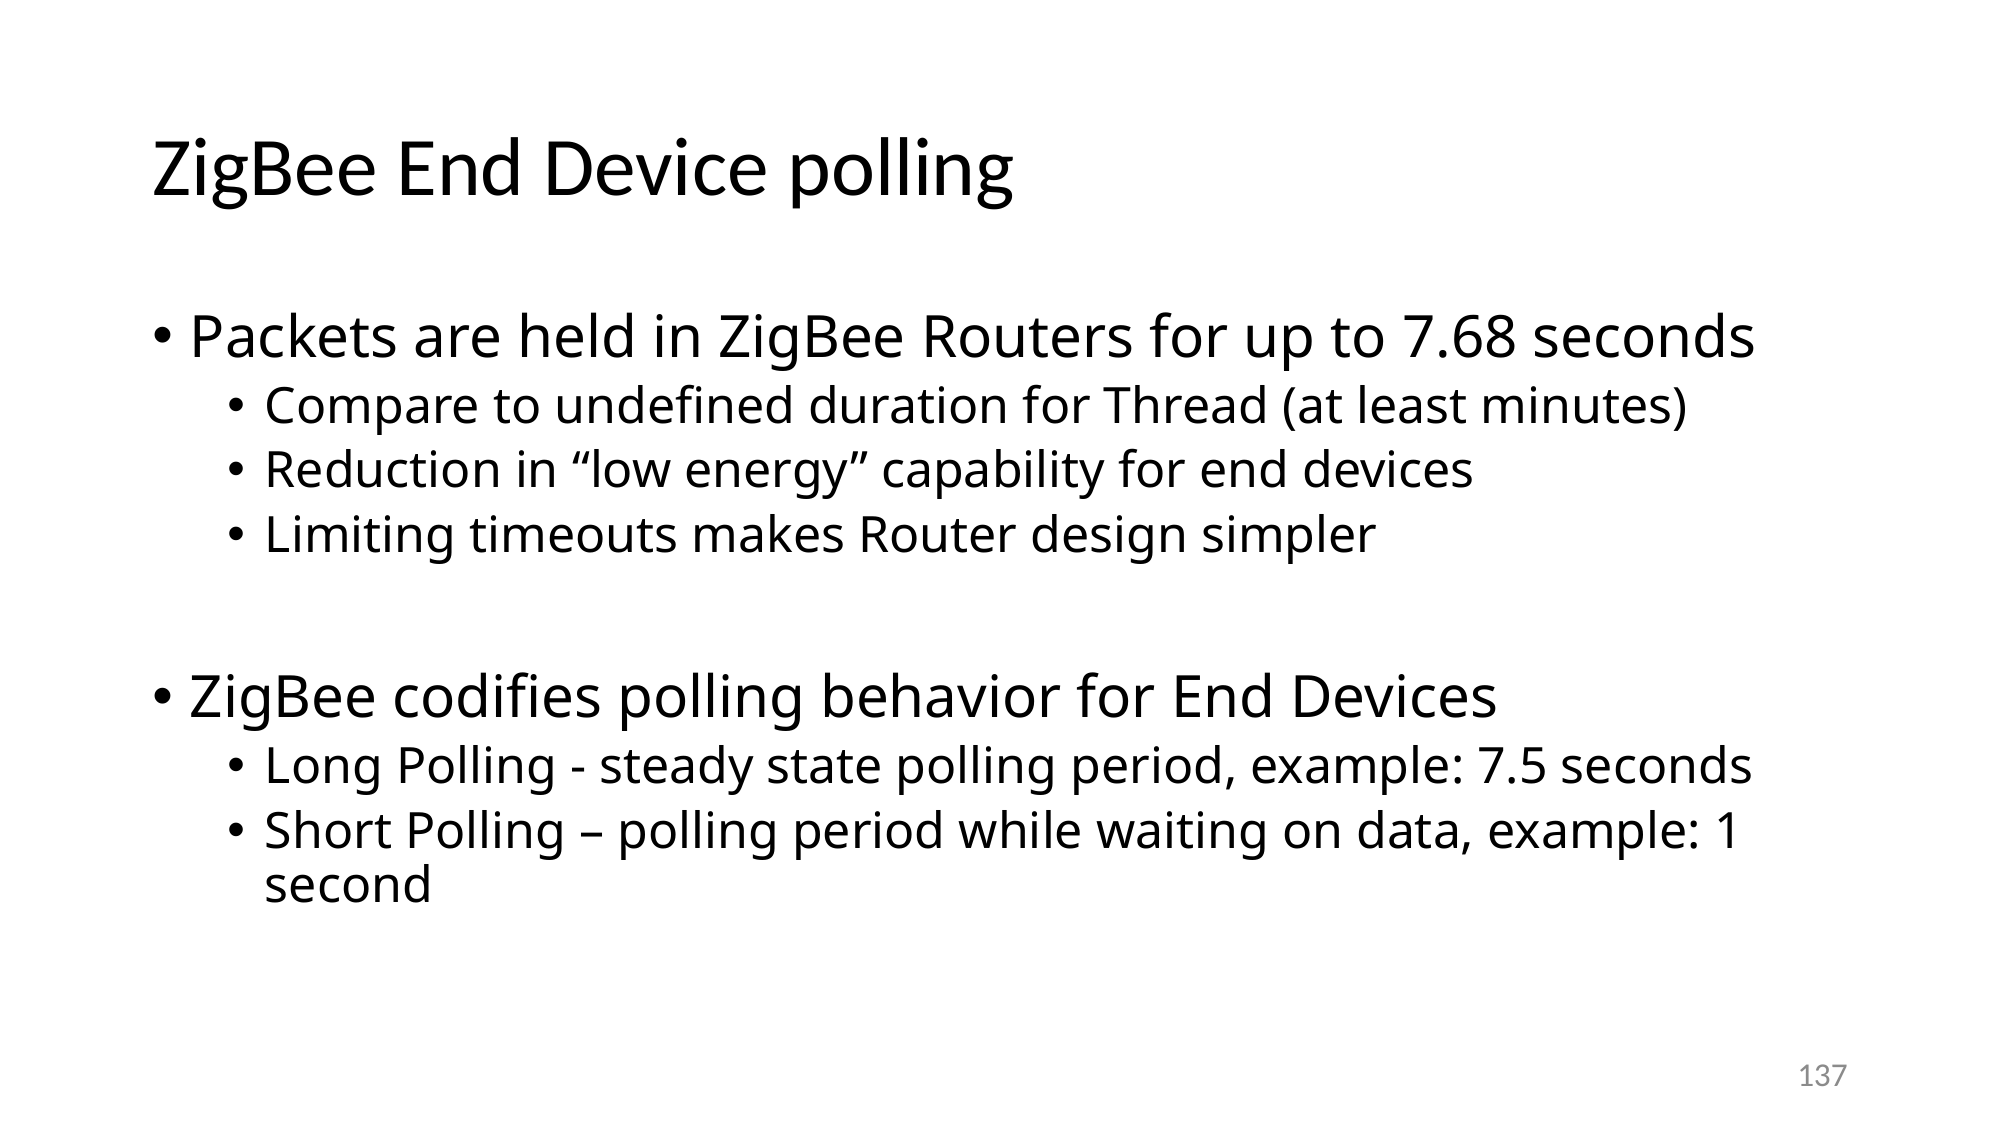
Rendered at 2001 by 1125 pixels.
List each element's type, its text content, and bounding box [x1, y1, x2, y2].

slide_number 137 [1412, 1042, 1863, 1103]
title ZigBee End Device polling [137, 59, 1863, 278]
list Packets are held in ZigBee Routers for up to 7.68 seconds Compare to undefined duration for Thread (at least minutes) Reduction in “low energy” capability for end devices Limiting timeouts makes Router design simpler ZigBee codifies polling behavior for End Devices Long Polling - steady state polling period, example: 7.5 seconds Short Polling – polling period while waiting on data, example: 1 second [137, 299, 1863, 1014]
